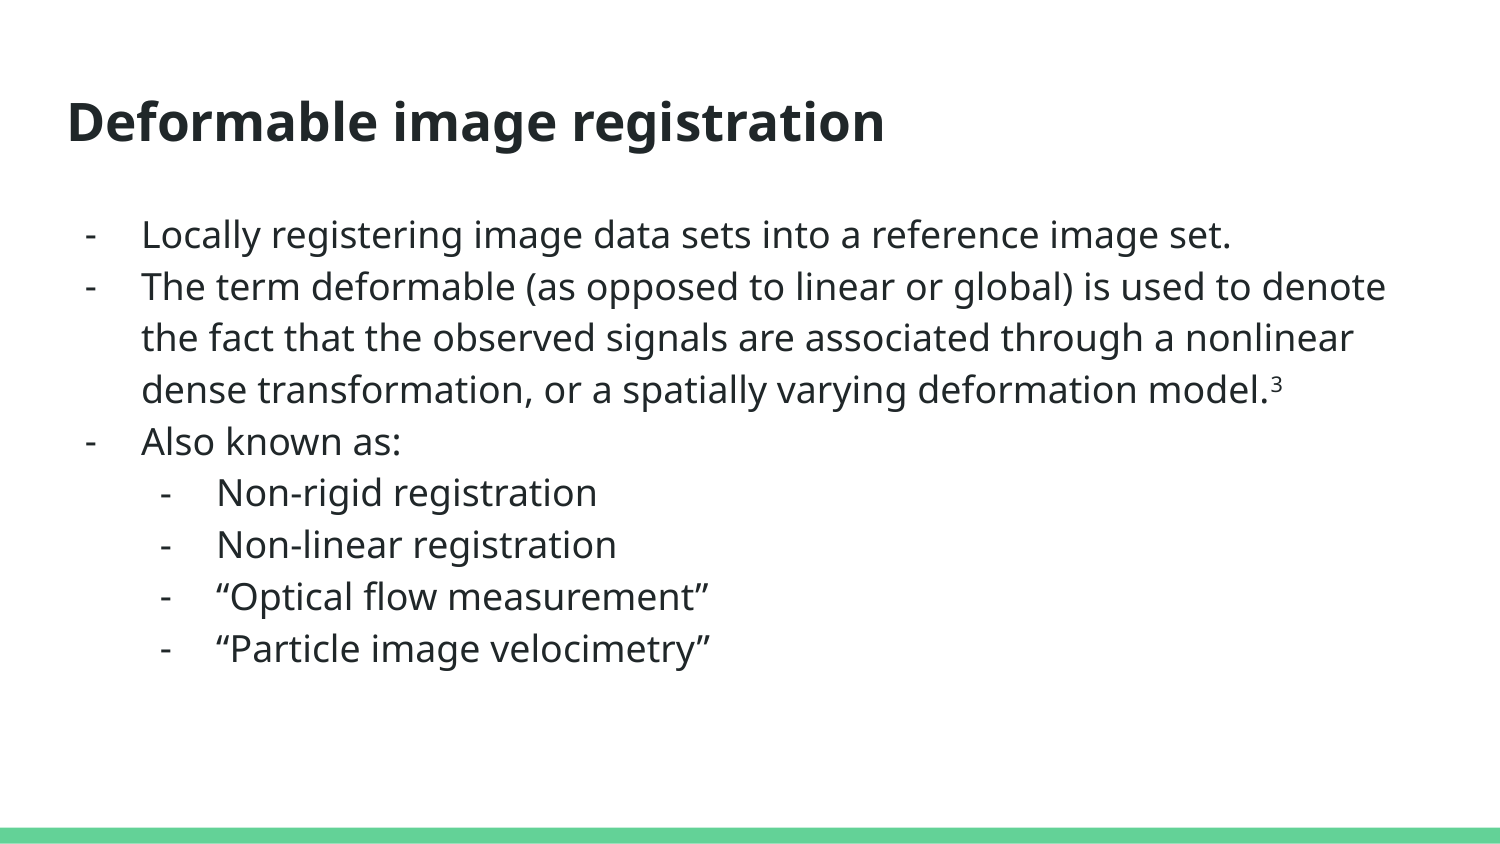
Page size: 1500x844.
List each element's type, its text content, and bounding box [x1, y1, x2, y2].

title Deformable image registration [51, 72, 1449, 167]
list Locally registering image data sets into a reference image set. The term deformable (as opposed to linear or global) is used to denote the fact that the observed signals are associated through a nonlinear dense transformation, or a spatially varying deformation model.3 Also known as: Non-rigid registration Non-linear registration “Optical flow measurement” “Particle image velocimetry” [51, 189, 1449, 750]
